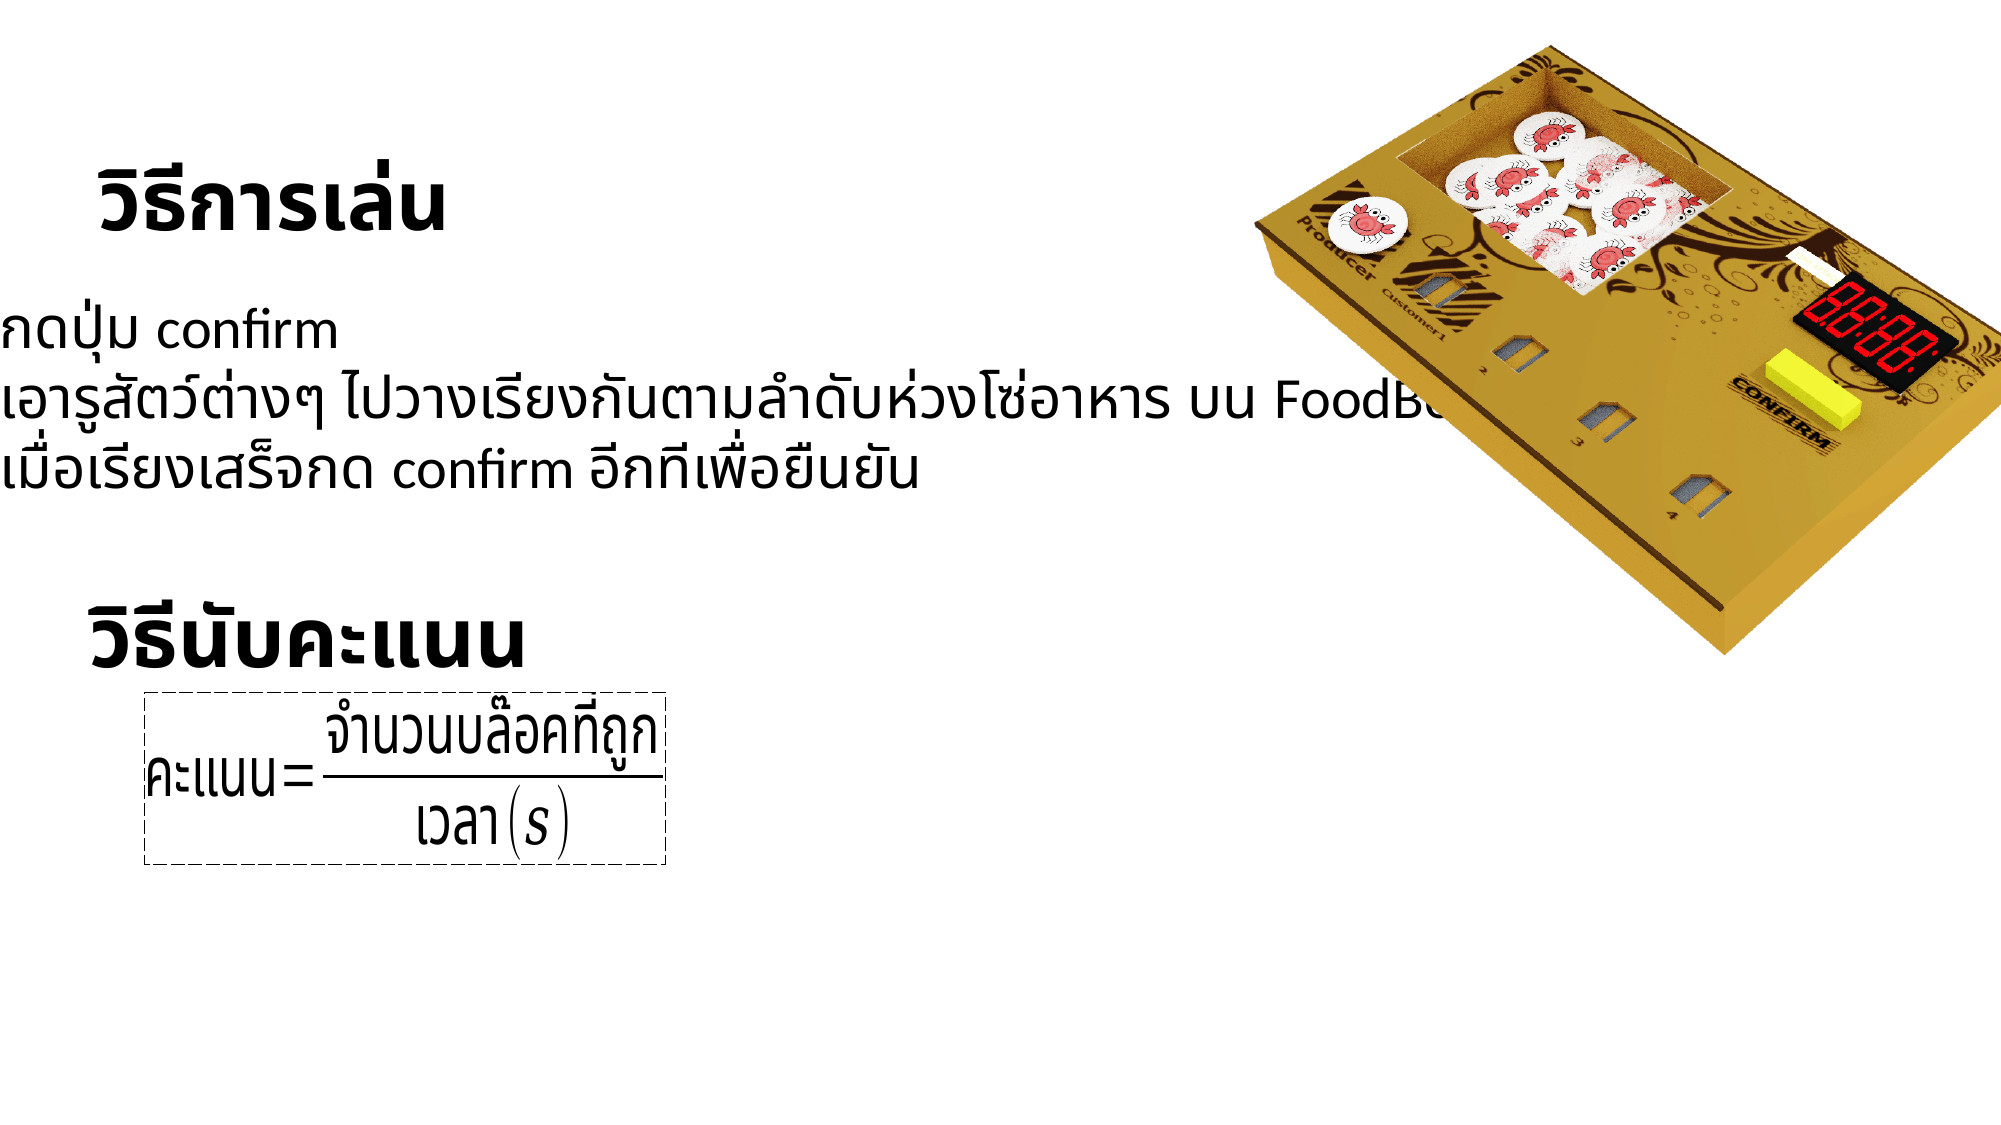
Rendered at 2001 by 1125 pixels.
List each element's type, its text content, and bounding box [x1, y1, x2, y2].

text_box วิธีการเล่น [83, 139, 466, 255]
text_box 1 กดปุ่ม confirm 2 เอารูสัตว์ต่างๆ ไปวางเรียงกันตามลำดับห่วงโซ่อาหาร บน FoodBoard 3 เมื่อเรียงเสร็จกด confirm อีกทีเพื่อยืนยัน [0, 282, 1246, 508]
picture [1246, 38, 2001, 673]
text_box วิธีนับคะแนน [74, 576, 544, 692]
